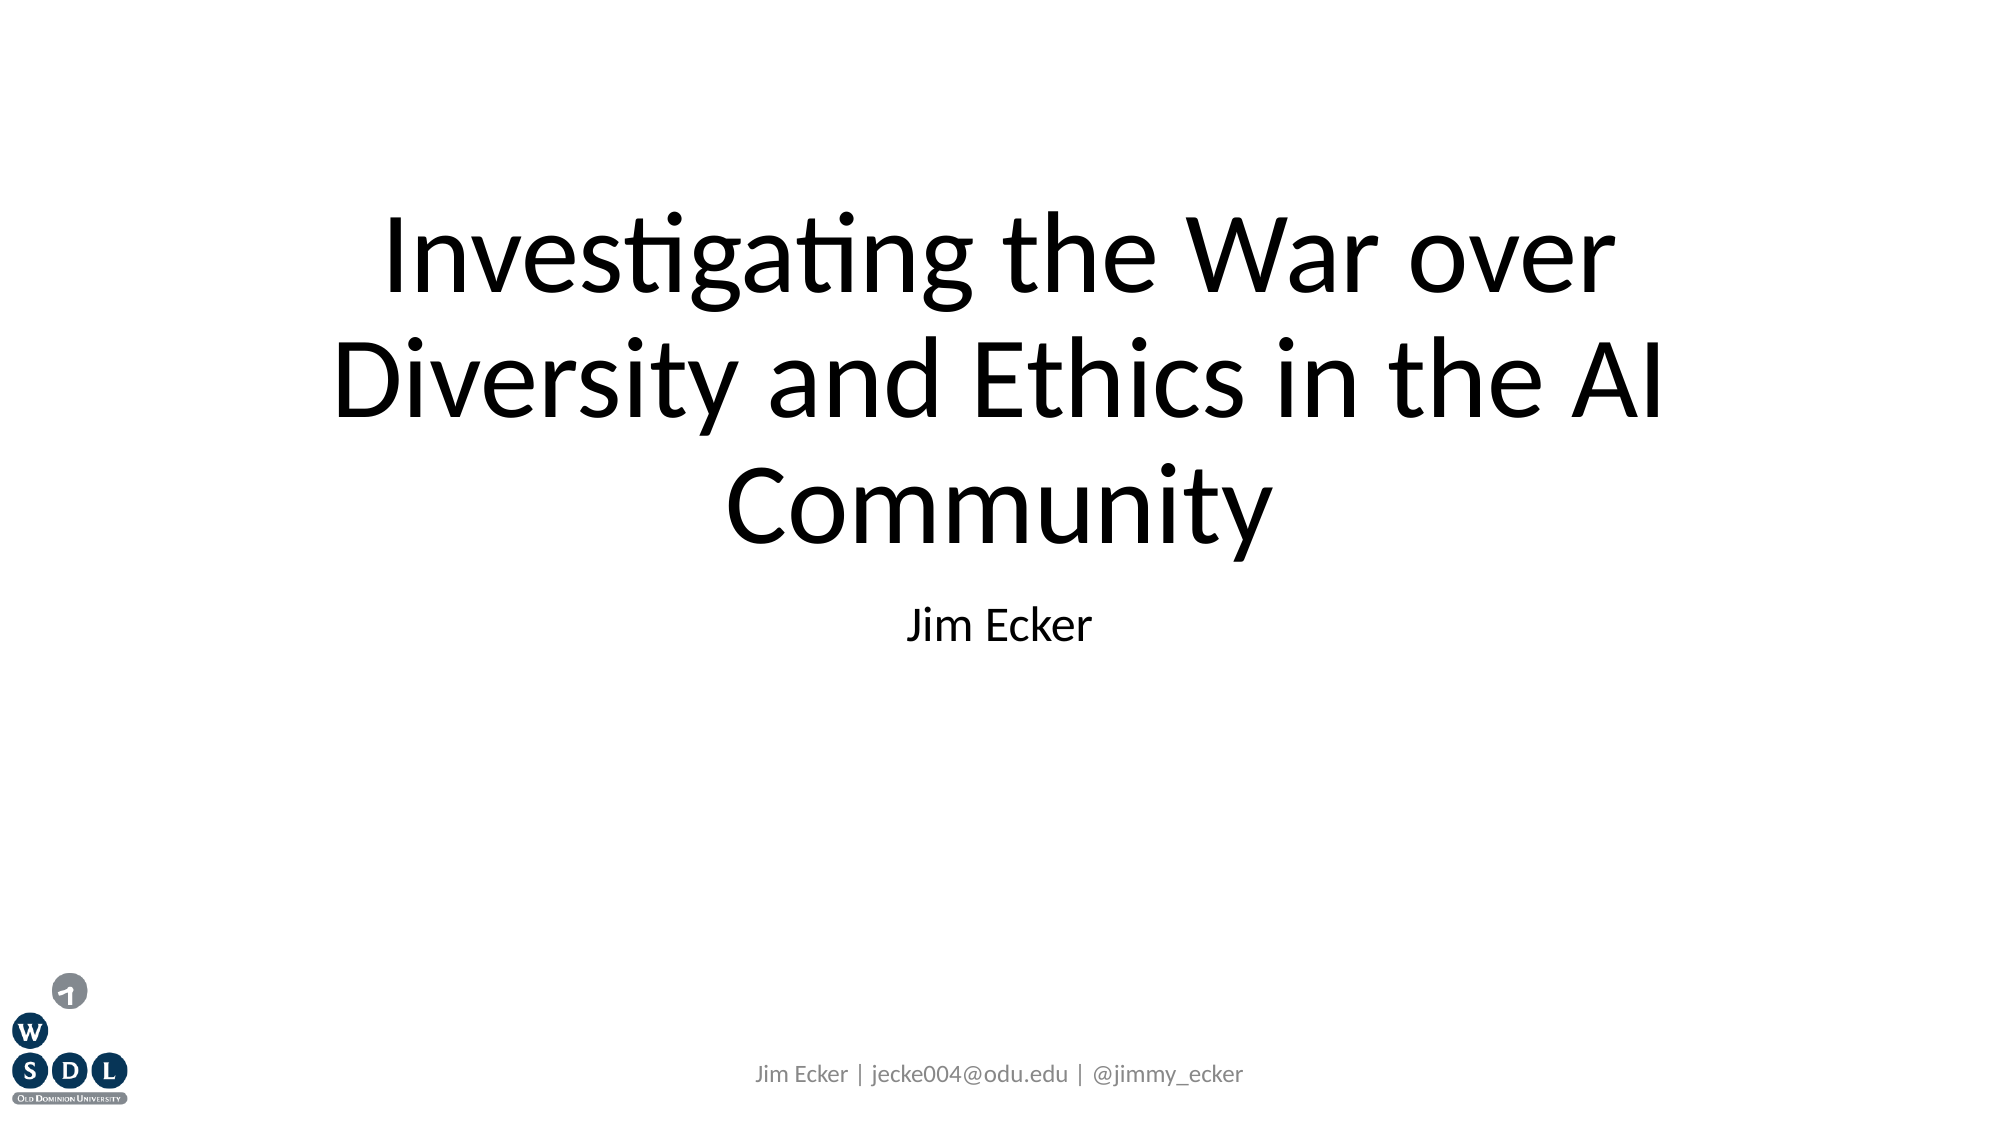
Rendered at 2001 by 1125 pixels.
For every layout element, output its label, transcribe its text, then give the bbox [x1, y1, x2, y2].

picture [2, 969, 138, 1106]
subtitle Jim Ecker [249, 590, 1750, 863]
footer Jim Ecker | jecke004@odu.edu | @jimmy_ecker [662, 1042, 1338, 1103]
title Investigating the War over Diversity and Ethics in the AI Community [249, 184, 1750, 576]
